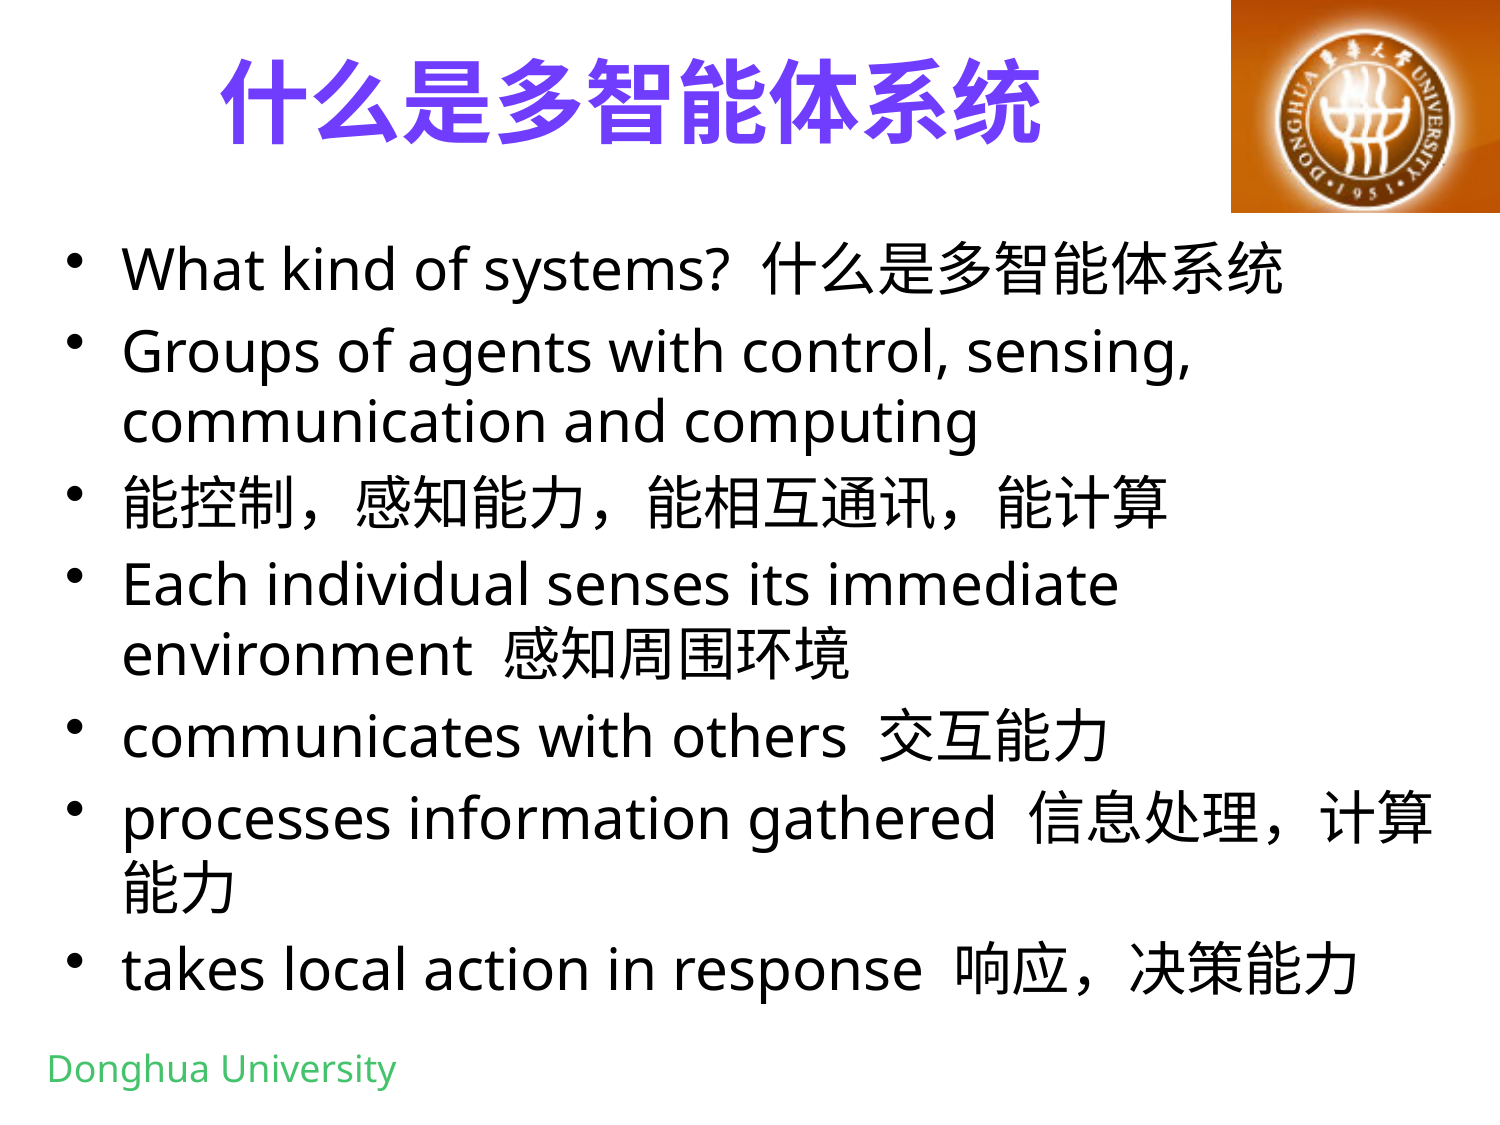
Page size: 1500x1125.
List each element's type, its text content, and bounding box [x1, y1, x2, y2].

picture [1231, 0, 1500, 213]
list What kind of systems? 什么是多智能体系统 Groups of agents with control, sensing, communication and computing 能控制，感知能力，能相互通讯，能计算 Each individual senses its immediate environment 感知周围环境 communicates with others 交互能力 processes information gathered 信息处理，计算能力 takes local action in response 响应，决策能力 [49, 224, 1463, 1013]
title 什么是多智能体系统 [49, 37, 1213, 163]
